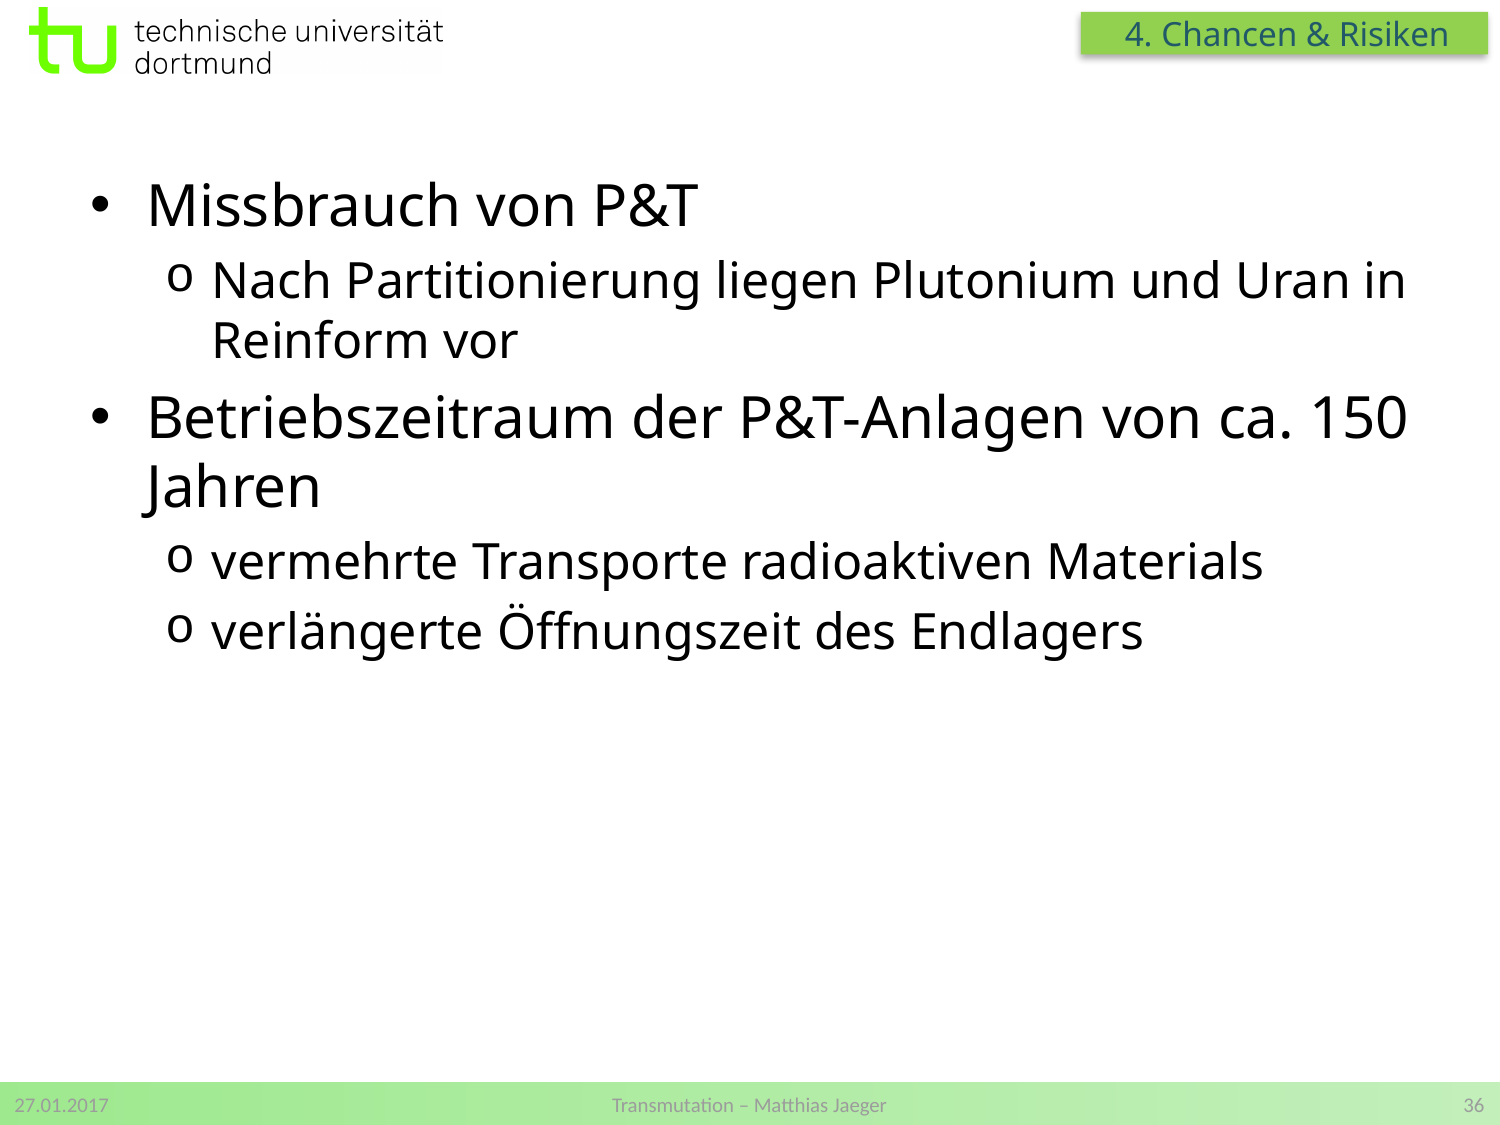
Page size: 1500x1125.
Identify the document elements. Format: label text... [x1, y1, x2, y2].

list Missbrauch von P&T Nach Partitionierung liegen Plutonium und Uran in Reinform vor Betriebszeitraum der P&T-Anlagen von ca. 150 Jahren vermehrte Transporte radioaktiven Materials verlängerte Öffnungszeit des Endlagers [75, 160, 1425, 1005]
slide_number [0, 1074, 350, 1125]
picture [29, 7, 443, 74]
text_box 4. Chancen & Risiken [1080, 5, 1495, 101]
footer Transmutation – Matthias Jaeger [511, 1074, 987, 1125]
slide_number 36 [1149, 1074, 1500, 1125]
